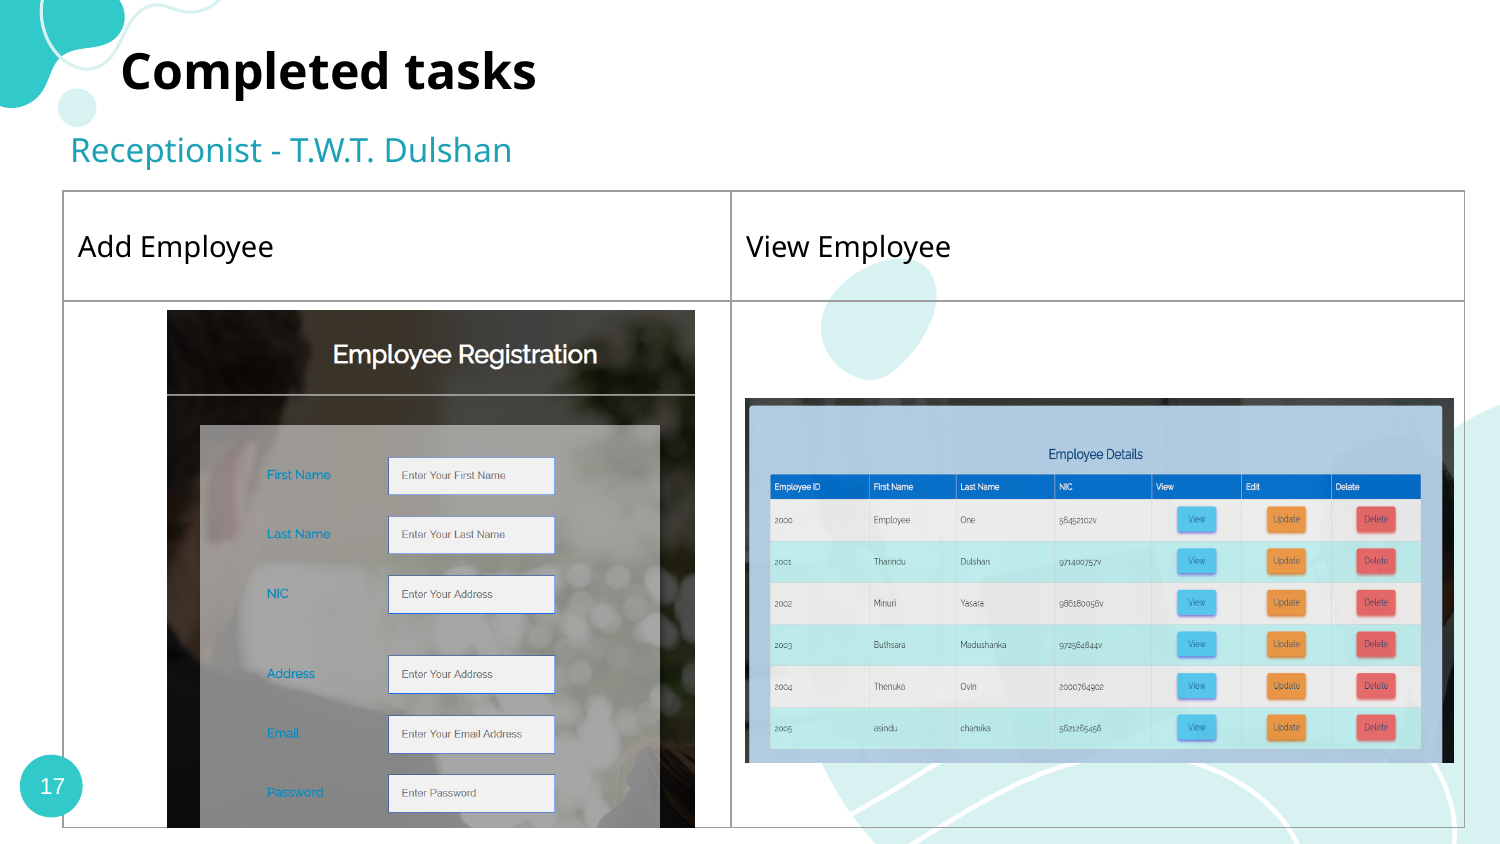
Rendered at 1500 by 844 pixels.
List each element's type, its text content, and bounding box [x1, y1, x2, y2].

text_box Receptionist - T.W.T. Dulshan [0, 121, 662, 177]
table_cell [64, 302, 730, 827]
text_box [27, 754, 75, 765]
picture [166, 310, 695, 828]
text_box [27, 806, 76, 818]
table_header View Employee [732, 192, 1464, 300]
text_box [19, 768, 25, 804]
table_header Add Employee [64, 192, 730, 300]
text_box Completed tasks [105, 31, 885, 107]
table_cell [732, 302, 1464, 827]
picture [744, 398, 1455, 764]
text_box 17 [25, 765, 82, 806]
